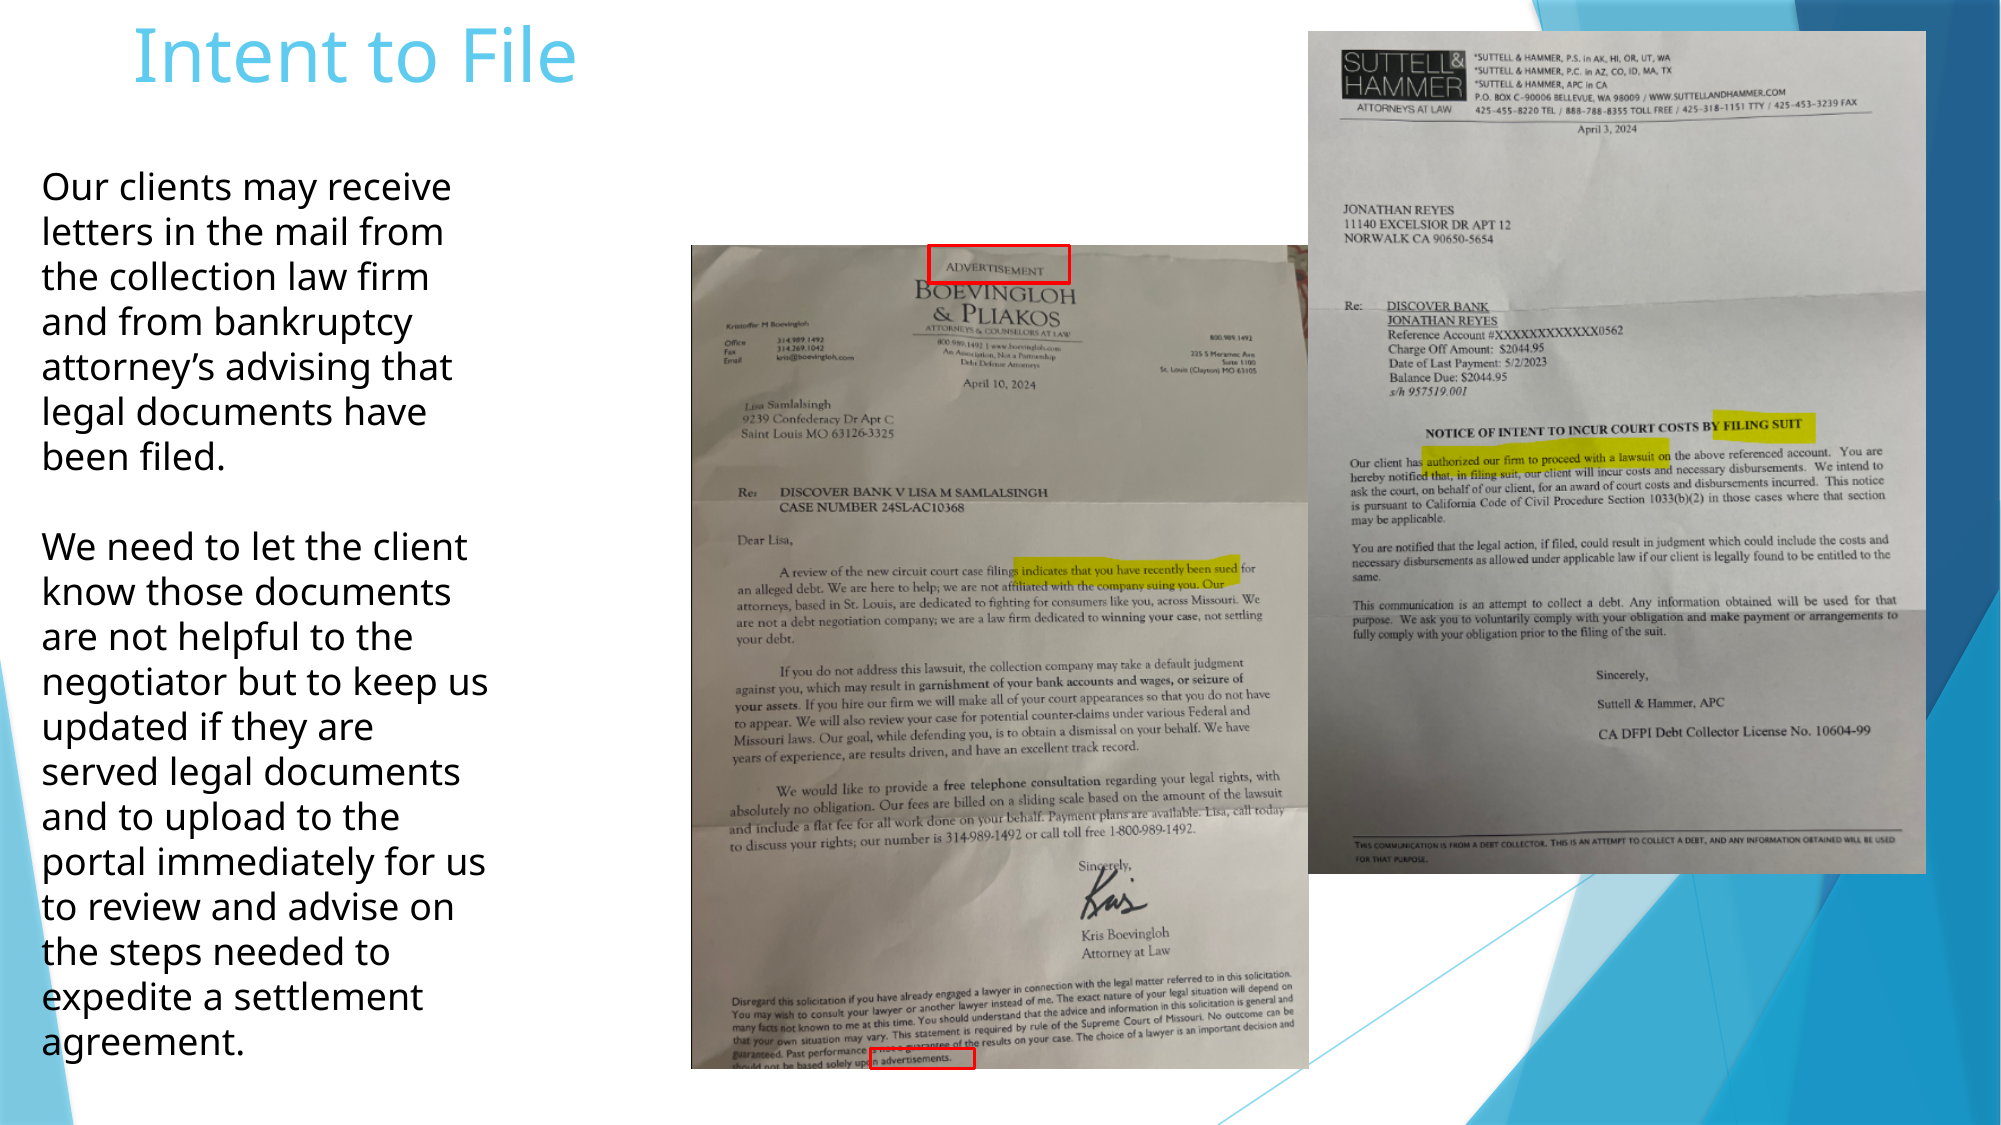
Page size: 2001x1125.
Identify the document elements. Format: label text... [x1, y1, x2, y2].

text_box Our clients may receive letters in the mail from the collection law firm and from bankruptcy attorney’s advising that legal documents have been filed. We need to let the client know those documents are not helpful to the negotiator but to keep us updated if they are served legal documents and to upload to the portal immediately for us to review and advise on the steps needed to expedite a settlement agreement. [26, 156, 516, 1071]
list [691, 244, 1309, 1069]
picture [1307, 30, 1926, 875]
title Intent to File [118, 0, 1530, 217]
